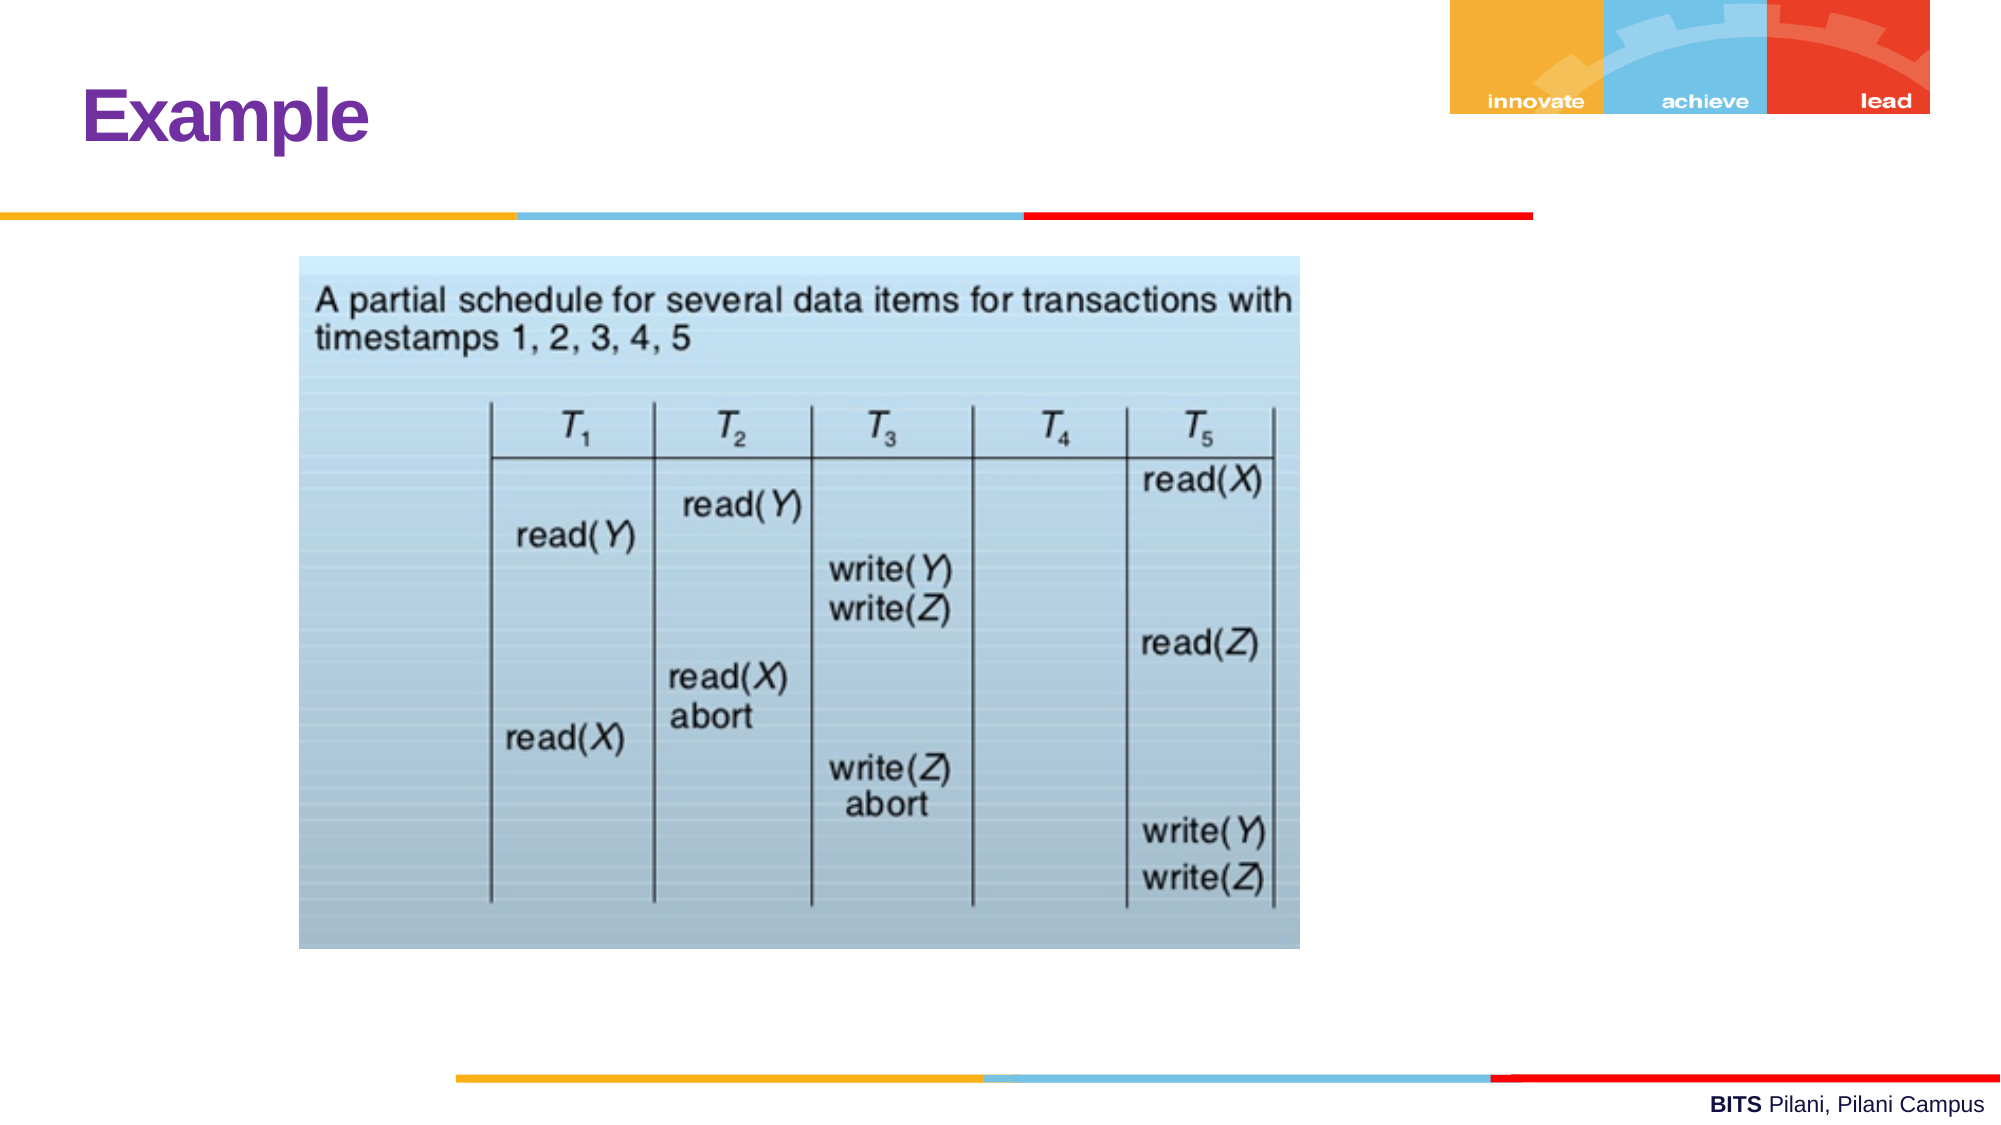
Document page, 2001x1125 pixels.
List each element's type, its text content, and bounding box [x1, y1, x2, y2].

list Example [66, 24, 1450, 213]
picture [1449, 0, 1930, 114]
picture [299, 256, 1301, 949]
